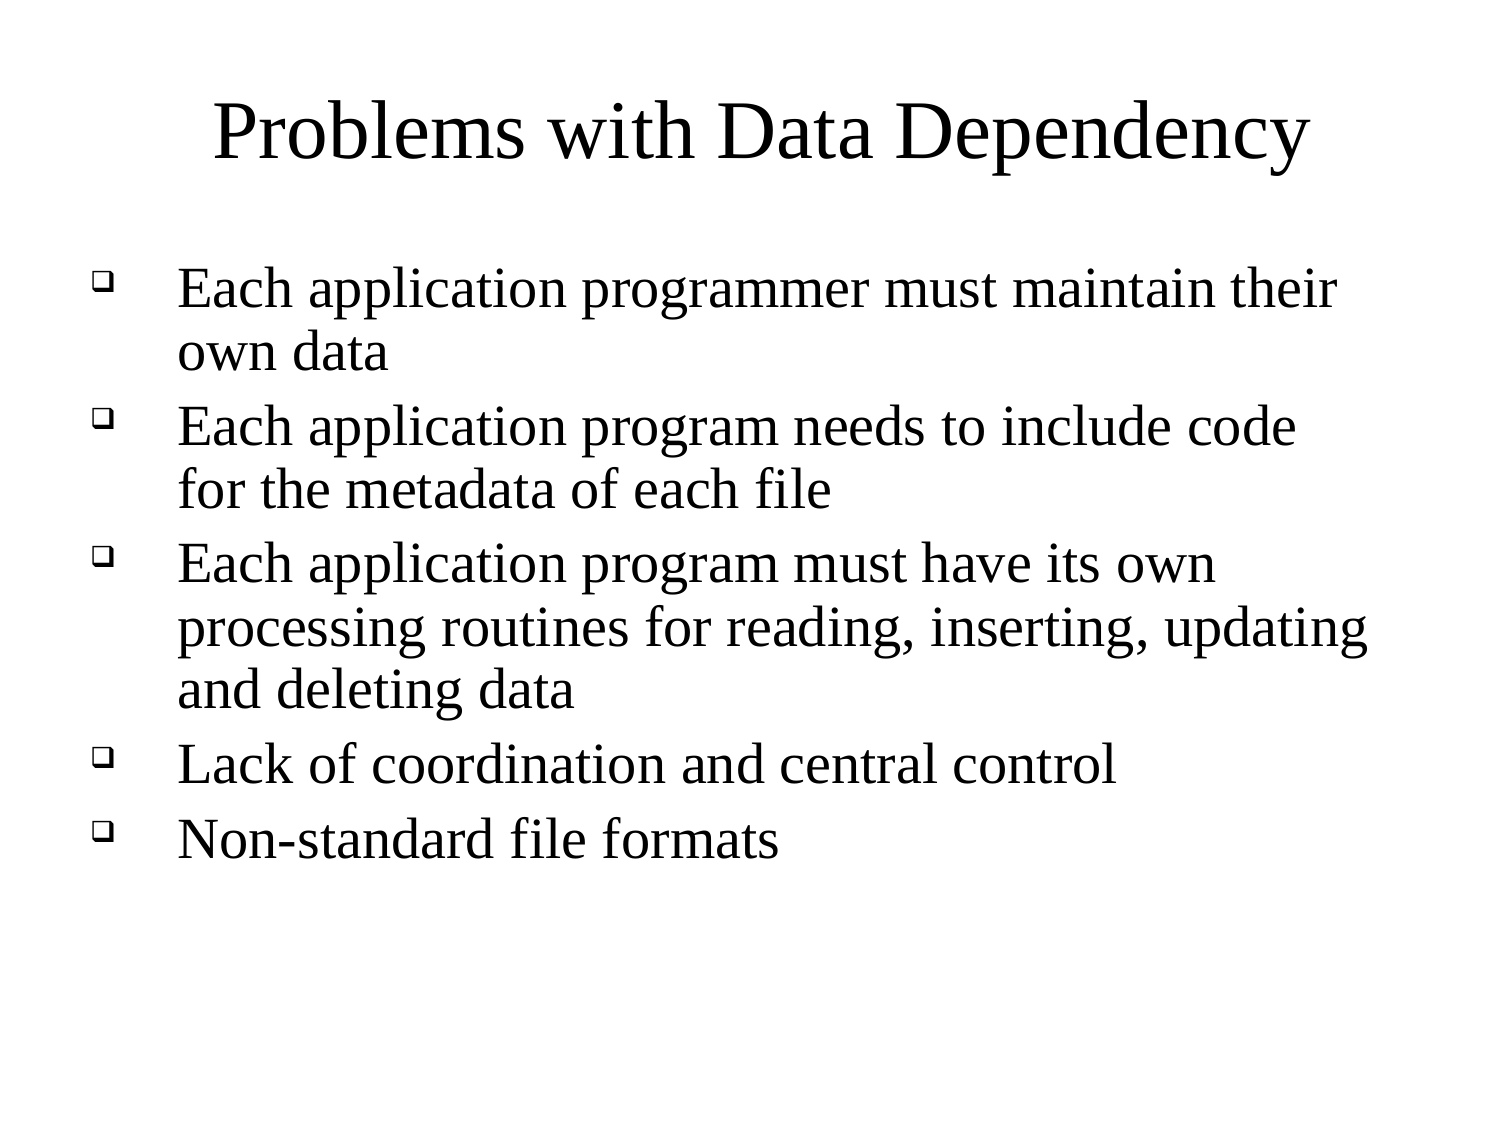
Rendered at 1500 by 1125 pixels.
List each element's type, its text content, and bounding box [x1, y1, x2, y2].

title Problems with Data Dependency [99, 62, 1425, 188]
list Each application programmer must maintain their own data Each application program needs to include code for the metadata of each file Each application program must have its own processing routines for reading, inserting, updating and deleting data Lack of coordination and central control Non-standard file formats [75, 249, 1388, 925]
